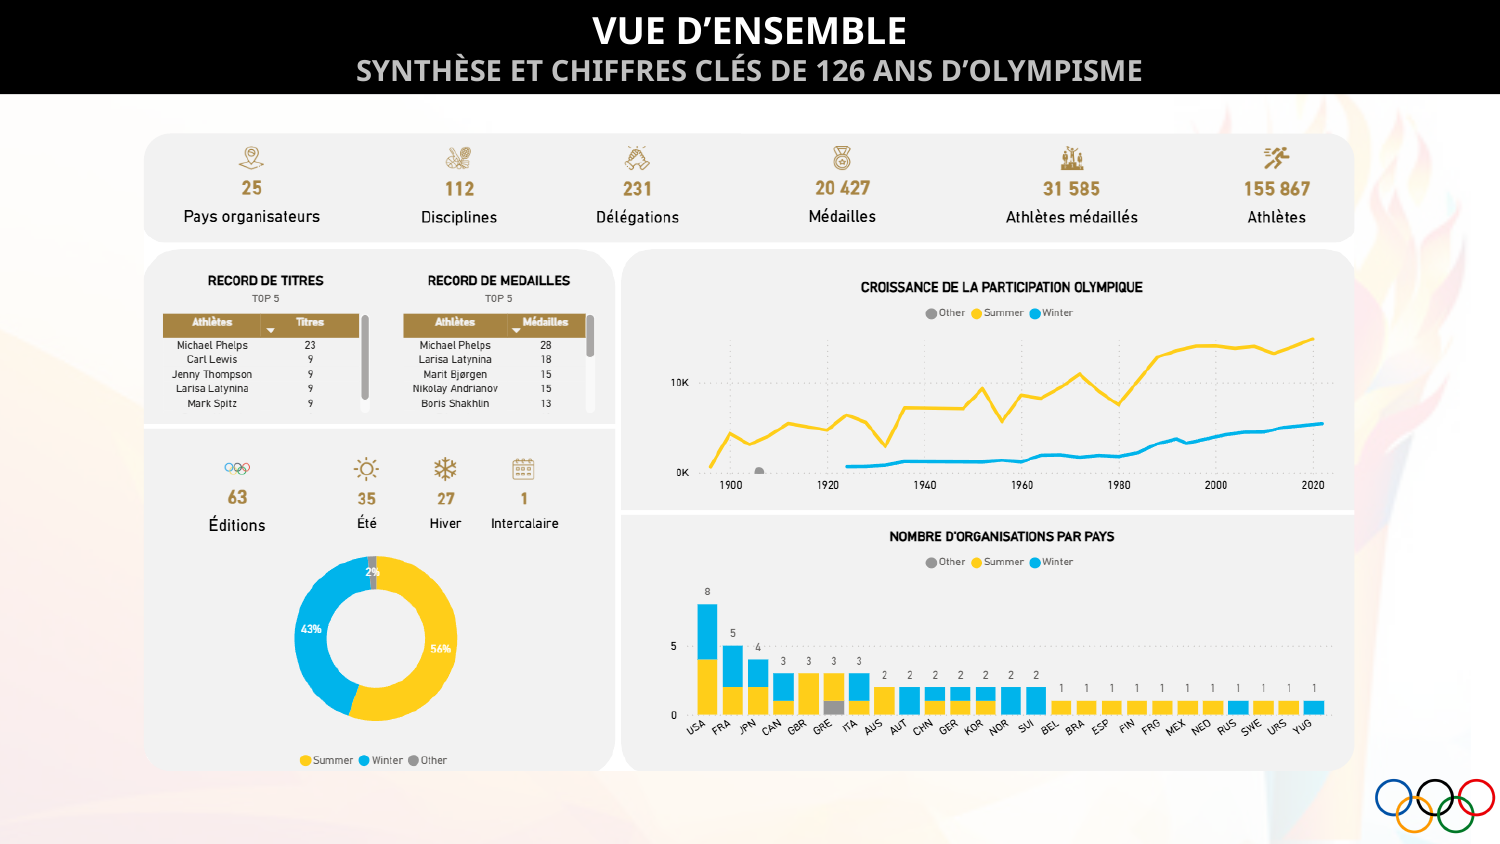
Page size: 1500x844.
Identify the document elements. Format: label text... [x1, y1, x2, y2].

text_box VUE D’ENSEMBLE SYNTHÈSE ET CHIFFRES CLÉS DE 126 ANS D’OLYMPISME [0, 0, 1500, 95]
picture [0, 93, 1499, 844]
